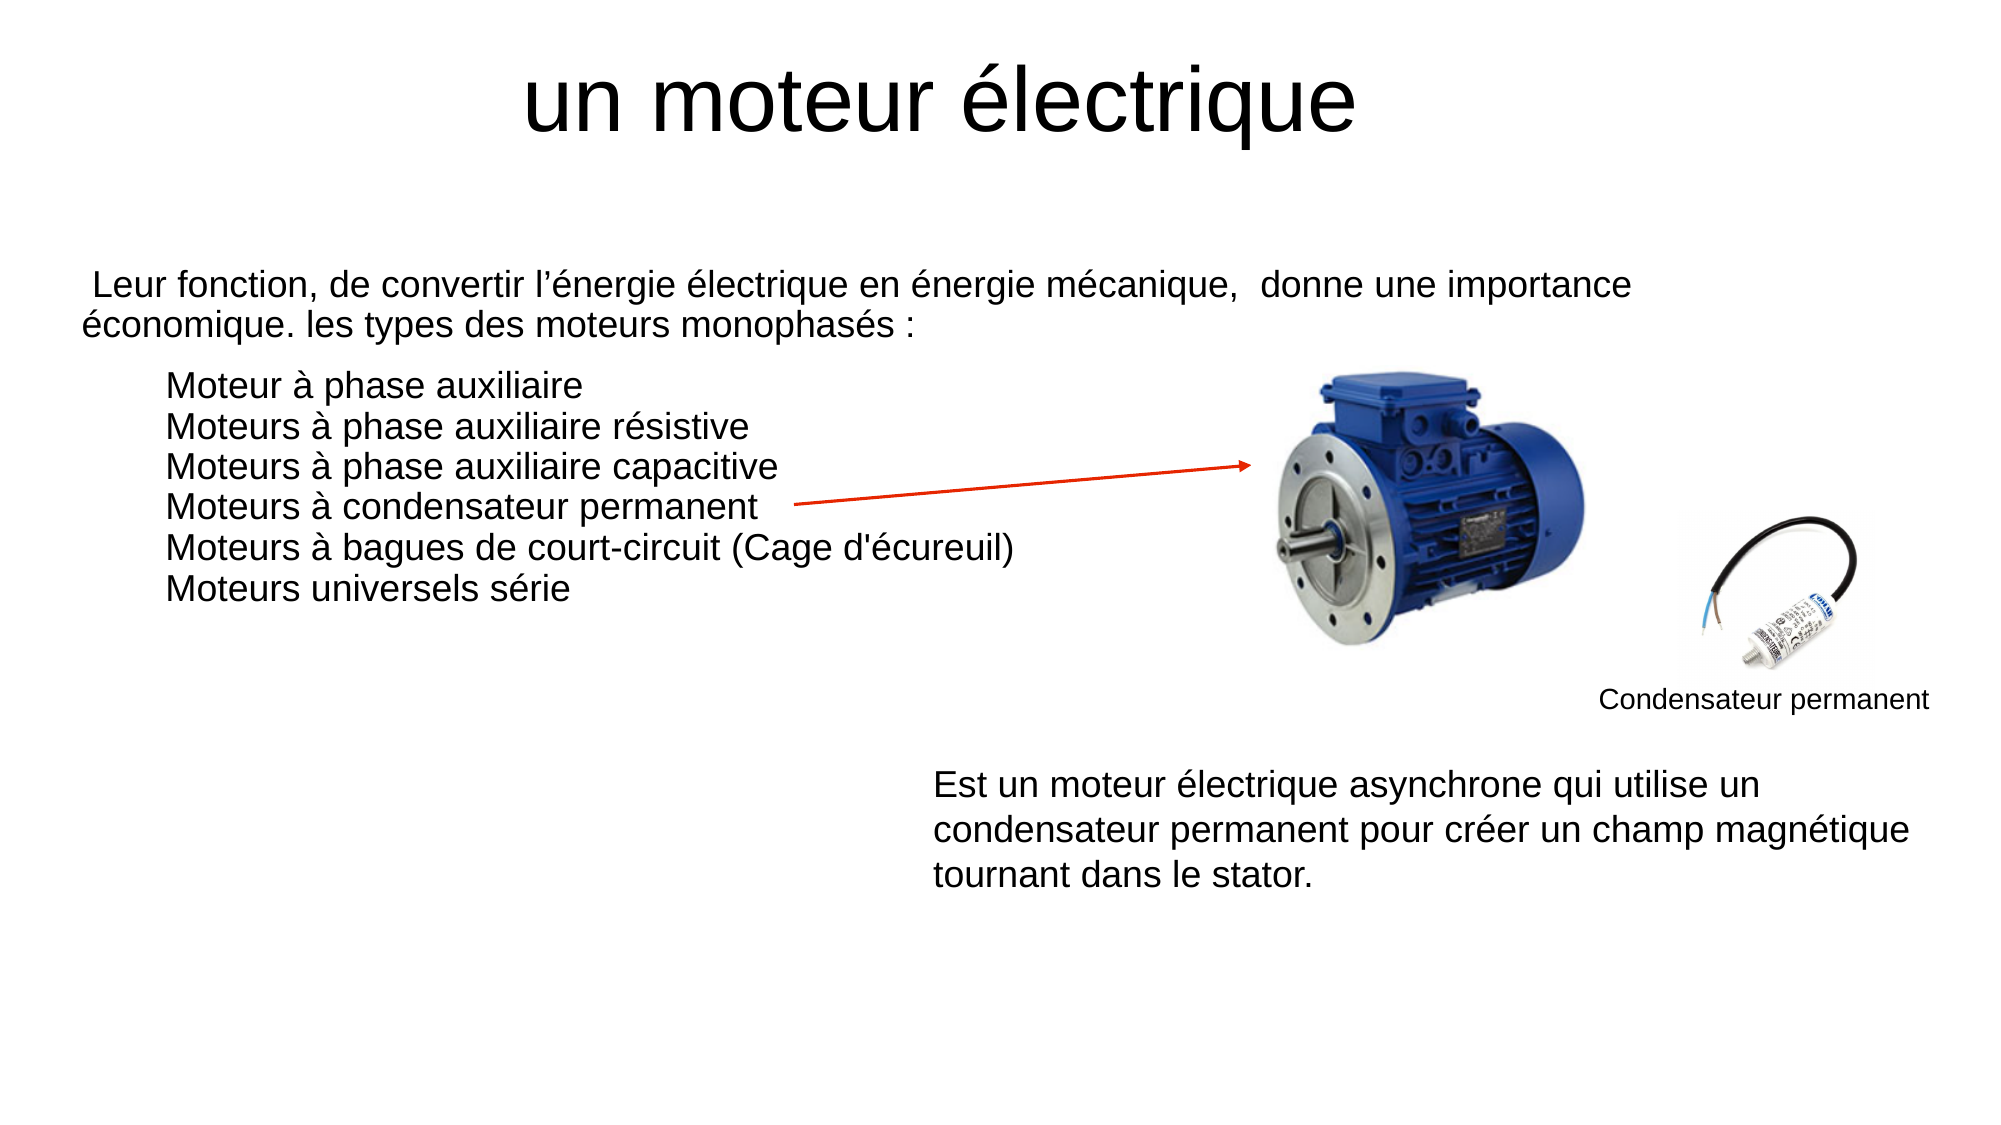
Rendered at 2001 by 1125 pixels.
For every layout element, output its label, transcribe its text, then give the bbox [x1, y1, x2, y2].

list Leur fonction, de convertir l’énergie électrique en énergie mécanique, donne une importance économique. les types des moteurs monophasés : Moteur à phase auxiliaire Moteurs à phase auxiliaire résistive Moteurs à phase auxiliaire capacitive Moteurs à condensateur permanent Moteurs à bagues de court-circuit (Cage d'écureuil) Moteurs universels série [66, 191, 1867, 934]
text_box Condensateur permanent [1583, 672, 2000, 723]
text_box Est un moteur électrique asynchrone qui utilise un condensateur permanent pour créer un champ magnétique tournant dans le stator. [918, 752, 2000, 1008]
title un moteur électrique [99, 45, 1900, 233]
picture [1251, 365, 1605, 654]
picture [1677, 510, 1876, 699]
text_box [793, 464, 1246, 505]
